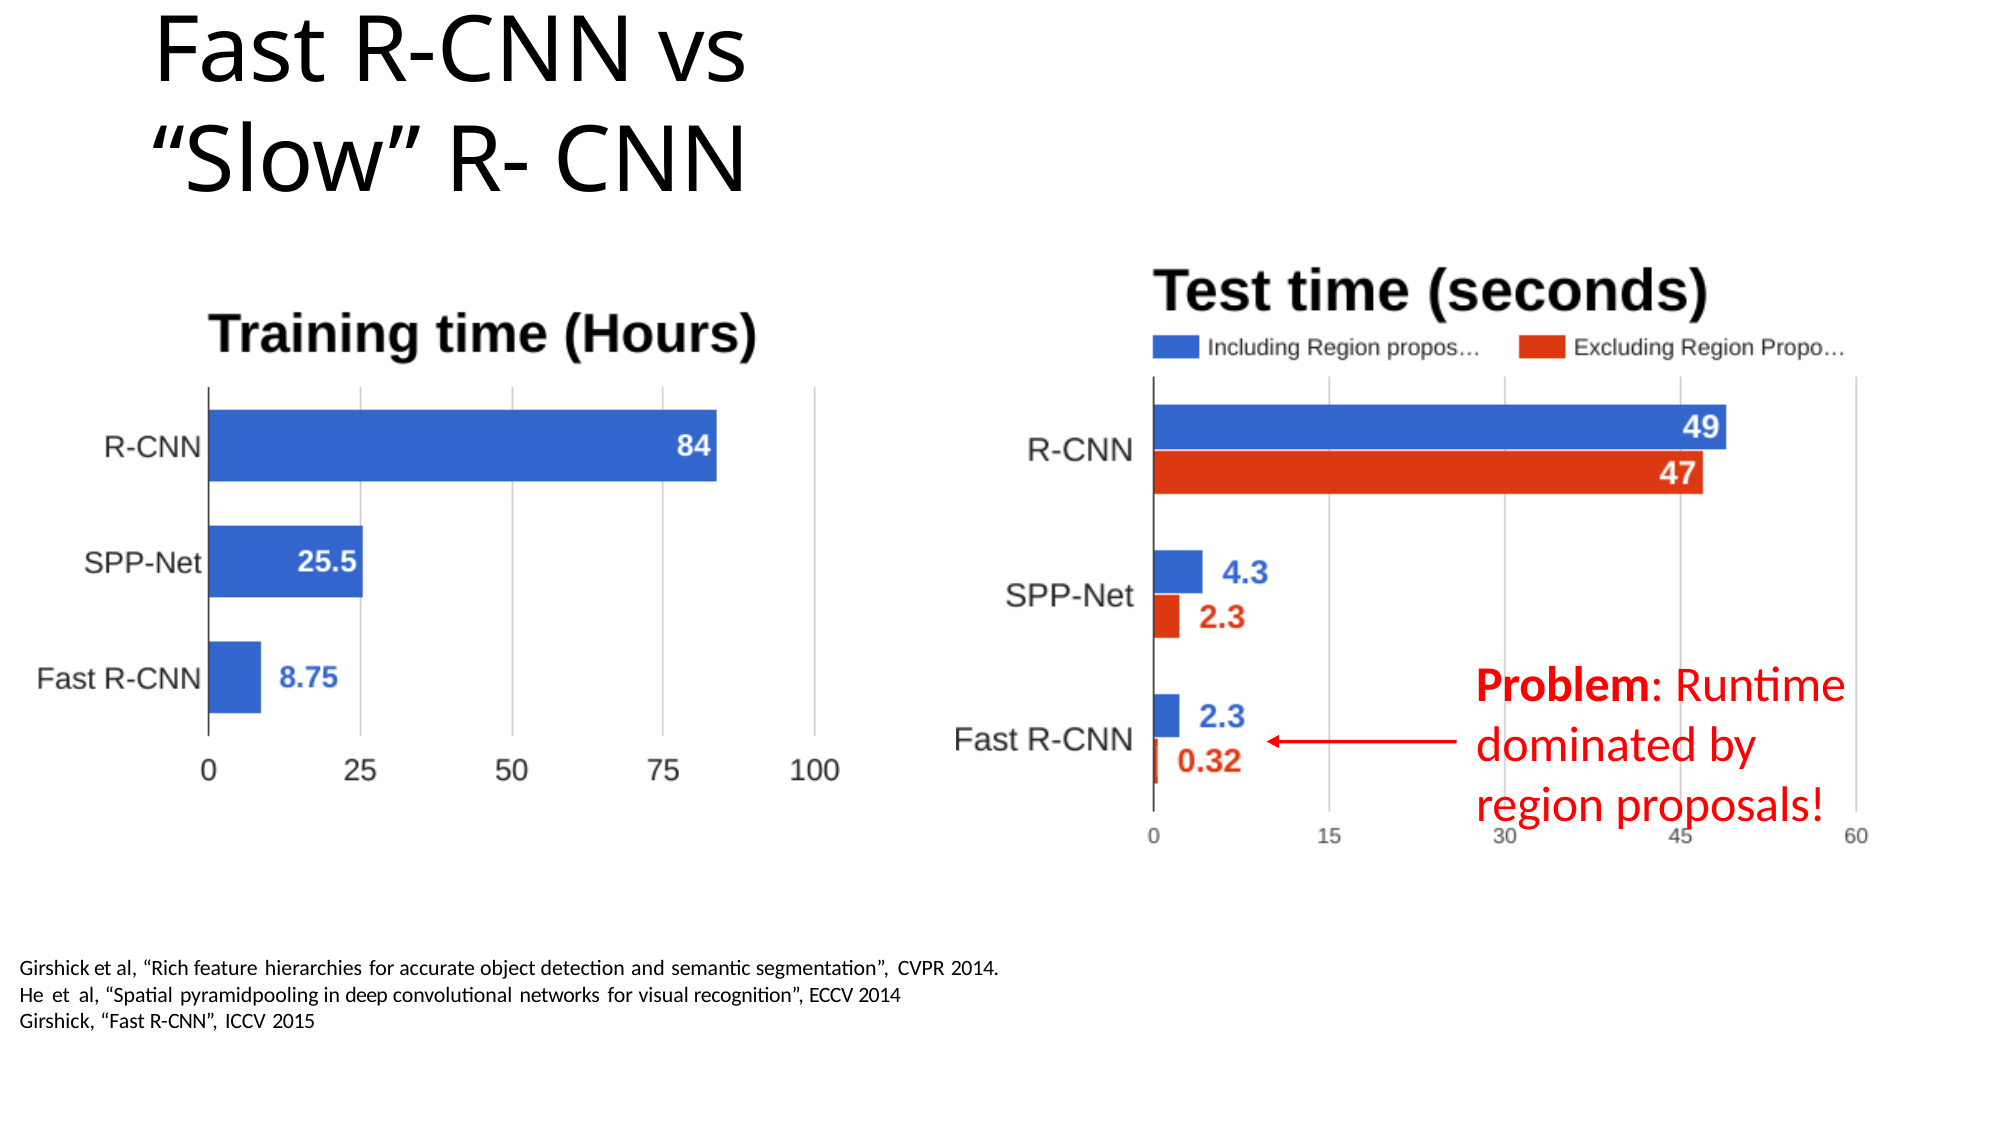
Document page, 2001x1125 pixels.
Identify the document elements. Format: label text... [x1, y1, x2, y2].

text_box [956, 266, 1869, 846]
picture [38, 311, 841, 782]
text_box Girshick et al, “Rich feature hierarchies for accurate object detection and semantic segmentation”, CVPR 2014. He et al, “Spatial pyramidpooling in deep convolutional networks for visual recognition”, ECCV 2014 Girshick, “Fast R-CNN”, ICCV 2015 [17, 957, 1015, 1034]
title Fast R-CNN vs “Slow” R- CNN [150, 0, 1027, 211]
